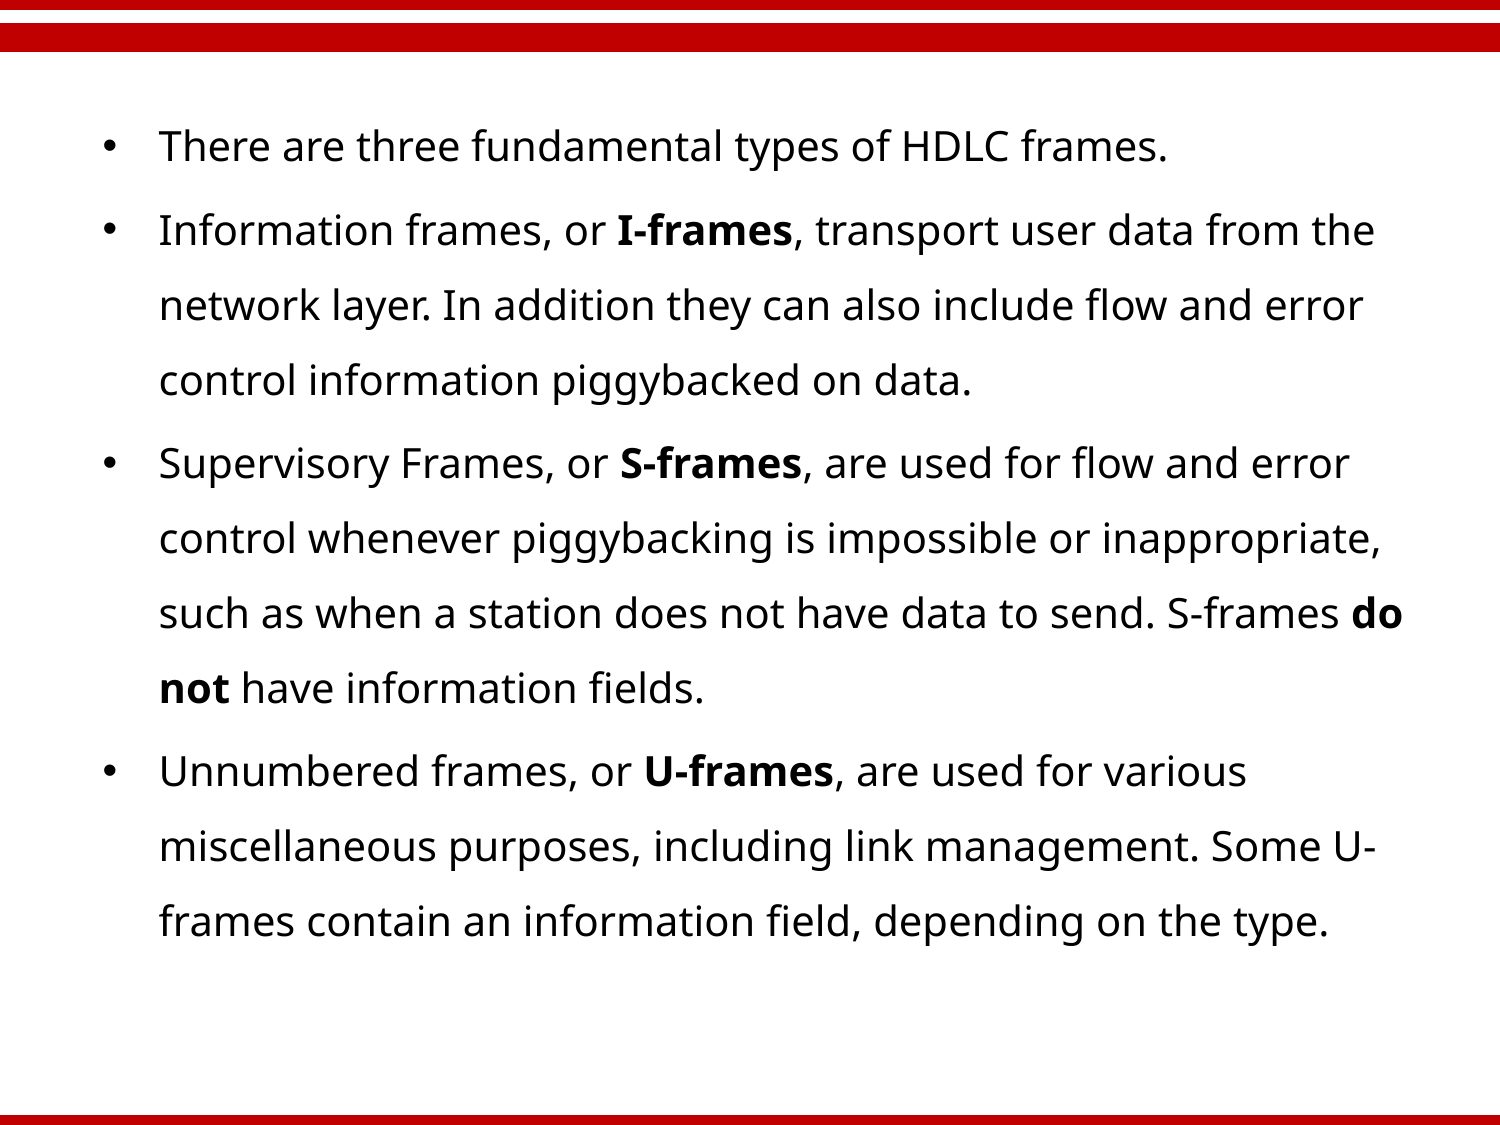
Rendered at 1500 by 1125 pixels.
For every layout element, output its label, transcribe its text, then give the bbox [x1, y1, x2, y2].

list There are three fundamental types of HDLC frames. Information frames, or I-frames, transport user data from the network layer. In addition they can also include flow and error control information piggybacked on data. Supervisory Frames, or S-frames, are used for flow and error control whenever piggybacking is impossible or inappropriate, such as when a station does not have data to send. S-frames do not have information fields. Unnumbered frames, or U-frames, are used for various miscellaneous purposes, including link management. Some U-frames contain an information field, depending on the type. [87, 87, 1451, 1051]
